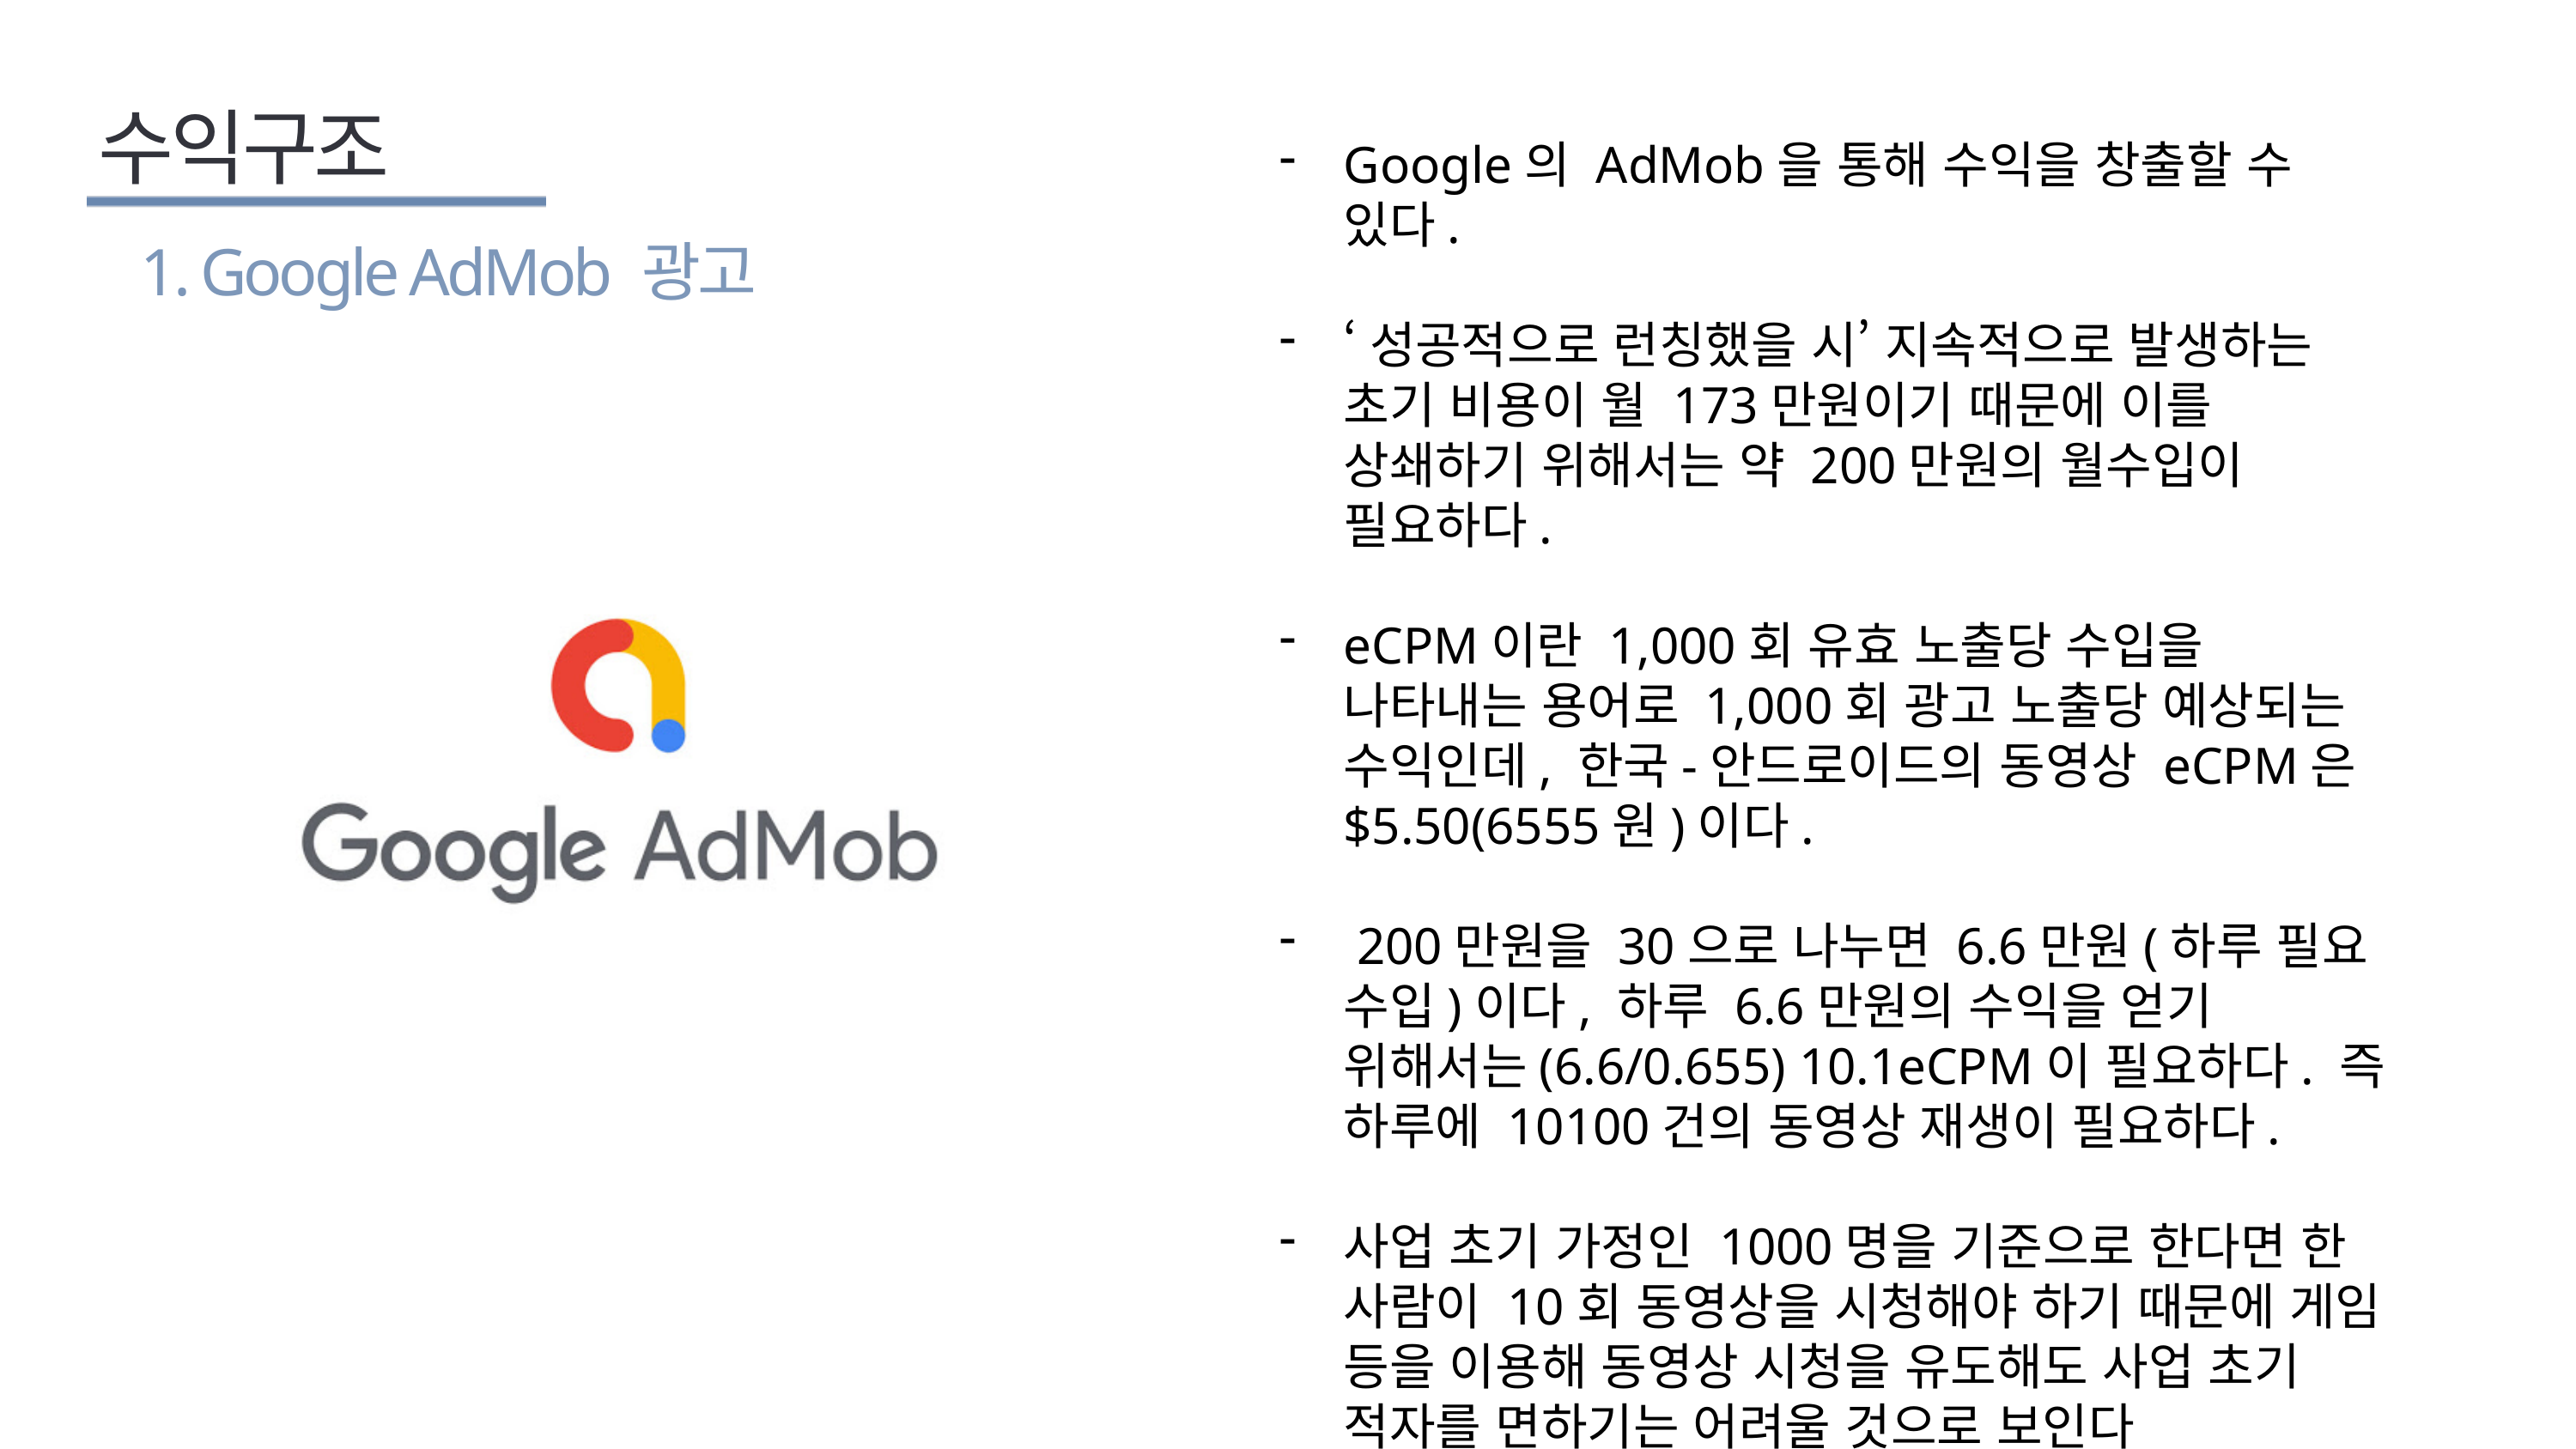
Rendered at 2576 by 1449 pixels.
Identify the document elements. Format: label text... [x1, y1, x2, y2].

text_box 1. Google AdMob 광고 [127, 225, 1267, 316]
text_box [86, 183, 546, 221]
picture [235, 374, 1005, 1143]
text_box Google의 AdMob을 통해 수익을 창출할 수 있다. ‘성공적으로 런칭했을 시’ 지속적으로 발생하는 초기 비용이 월 173만원이기 때문에 이를 상쇄하기 위해서는 약 200만원의 월수입이 필요하다. eCPM이란 1,000회 유효 노출당 수입을 나타내는 용어로 1,000회 광고 노출당 예상되는 수익인데, 한국-안드로이드의 동영상 eCPM은 $5.50(6555원)이다. 200만원을 30으로 나누면 6.6만원(하루 필요 수입)이다, 하루 6.6만원의 수익을 얻기 위해서는(6.6/0.655) 10.1eCPM이 필요하다. 즉 하루에 10100건의 동영상 재생이 필요하다. 사업 초기 가정인 1000명을 기준으로 한다면 한 사람이 10회 동영상을 시청해야 하기 때문에 게임 등을 이용해 동영상 시청을 유도해도 사업 초기 적자를 면하기는 어려울 것으로 보인다 [1267, 126, 2404, 1449]
text_box 수익구조 [85, 88, 1161, 201]
